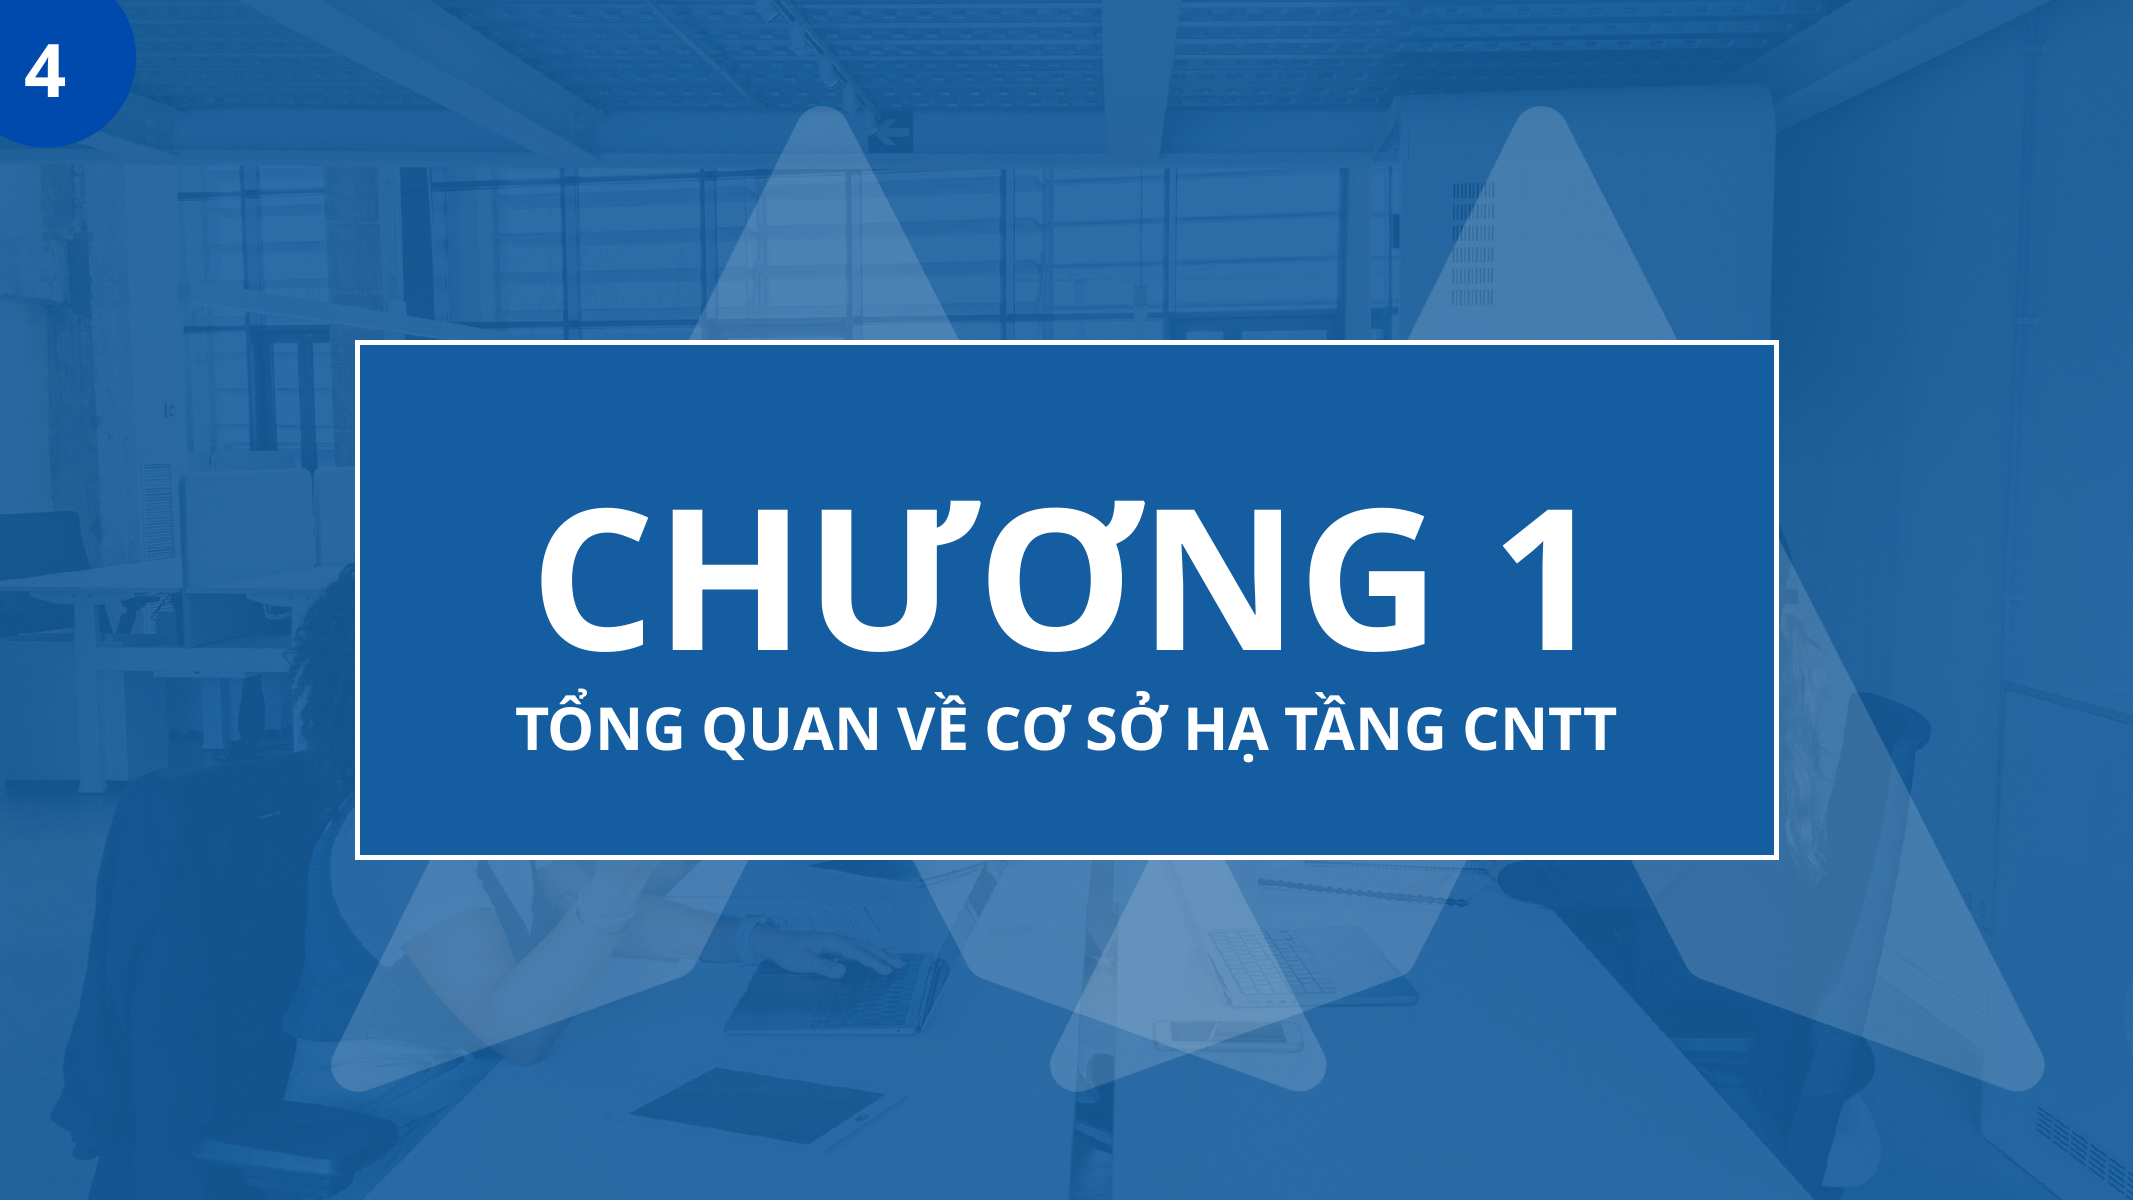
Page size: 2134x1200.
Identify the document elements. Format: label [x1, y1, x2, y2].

text_box [0, 0, 137, 148]
text_box [0, 0, 2133, 1200]
text_box [1335, 101, 2053, 1099]
text_box [323, 101, 1335, 1099]
text_box [357, 329, 1777, 858]
